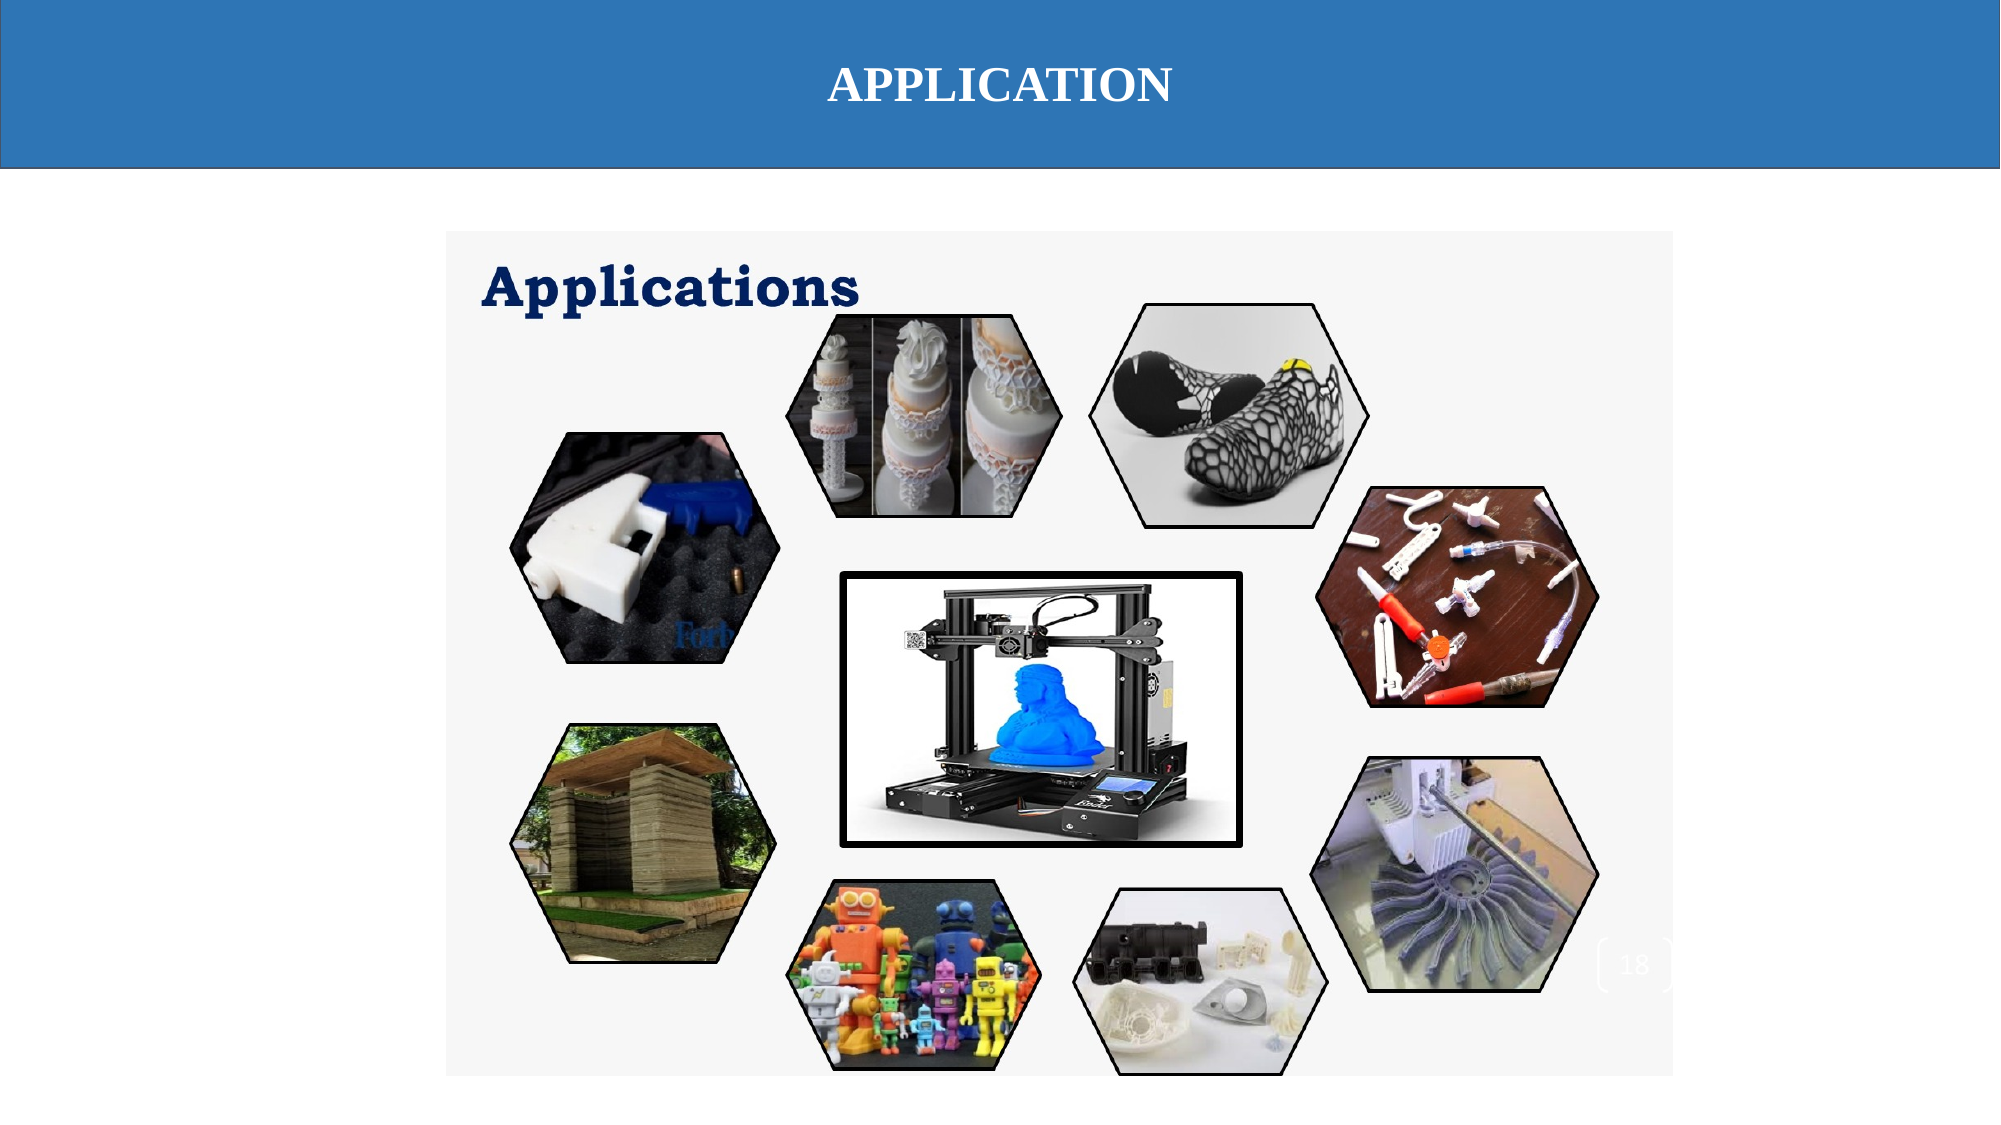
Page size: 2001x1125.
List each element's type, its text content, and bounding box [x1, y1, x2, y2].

text_box APPLICATION [0, 0, 2000, 169]
picture [446, 231, 1673, 1076]
